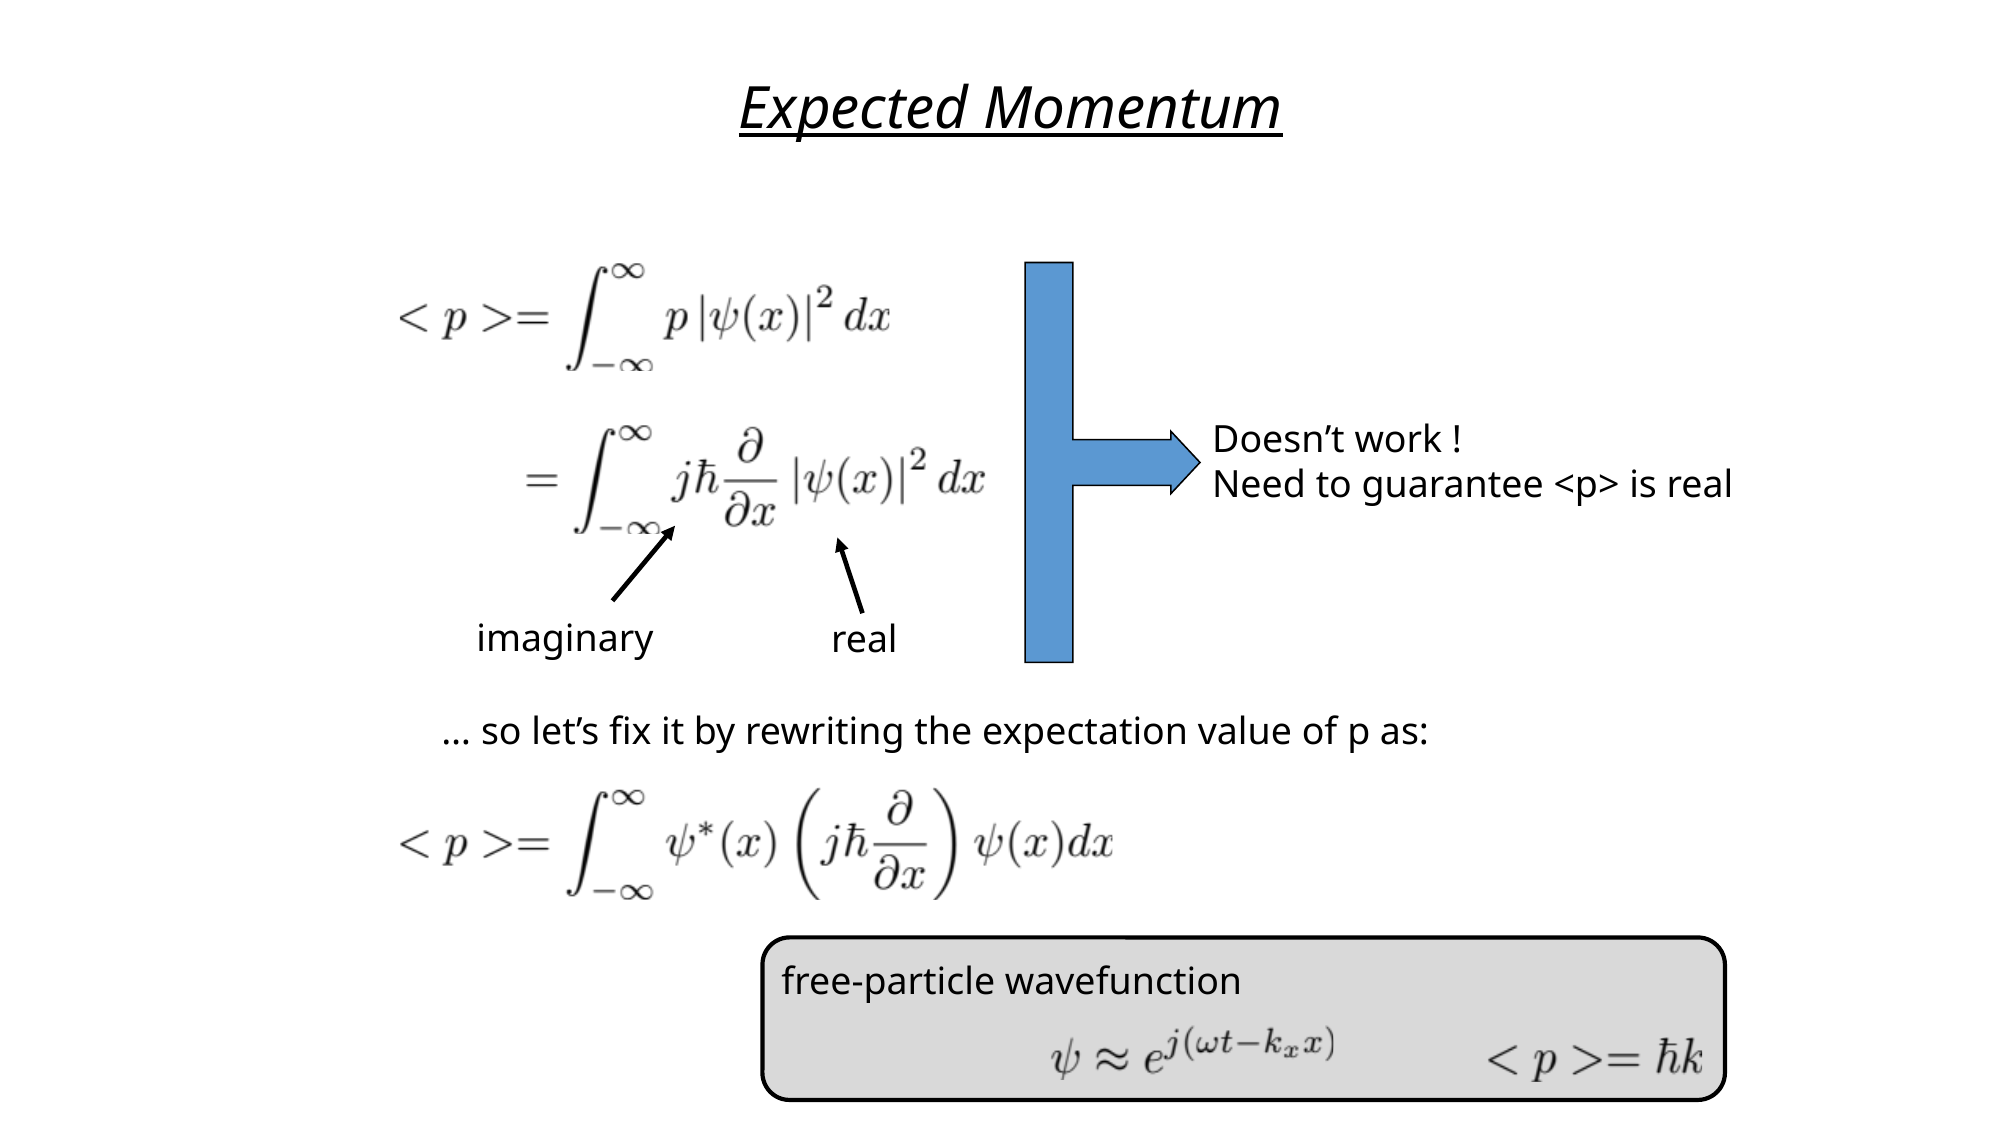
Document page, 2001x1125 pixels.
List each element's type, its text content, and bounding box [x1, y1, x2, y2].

text_box [612, 534, 674, 601]
picture [1049, 1024, 1334, 1080]
picture [399, 262, 890, 371]
text_box real [816, 607, 913, 667]
text_box Doesn’t work ! Need to guarantee <p> is real [1197, 407, 1749, 512]
picture [1487, 1037, 1703, 1082]
text_box imaginary [461, 606, 669, 667]
text_box Expected Momentum [724, 62, 1299, 148]
text_box … so let’s fix it by rewriting the expectation value of p as: [426, 699, 1445, 760]
picture [399, 787, 1113, 900]
text_box [835, 537, 861, 607]
text_box [1025, 262, 1197, 663]
text_box [762, 937, 1725, 1100]
picture [524, 424, 986, 534]
text_box free-particle wavefunction [766, 949, 1258, 1010]
